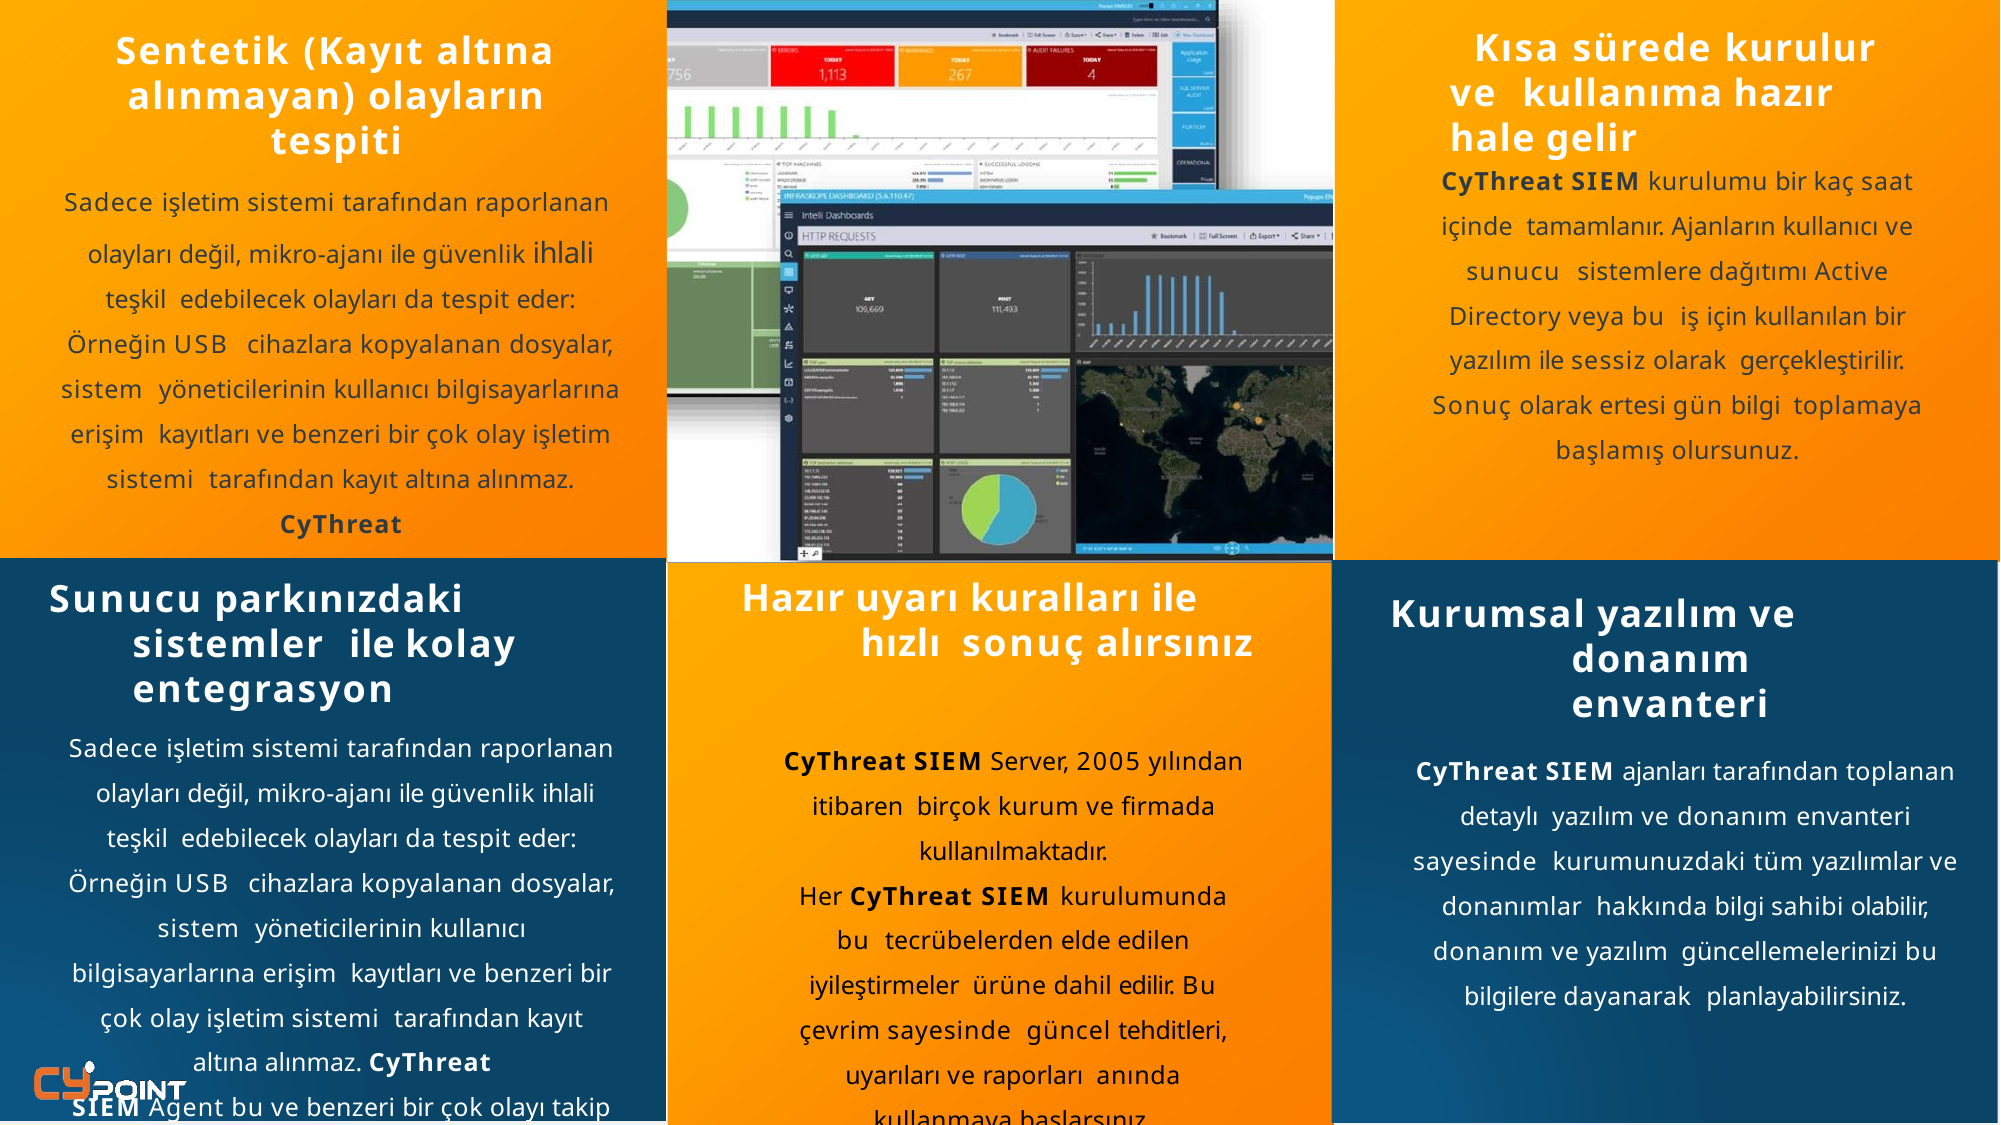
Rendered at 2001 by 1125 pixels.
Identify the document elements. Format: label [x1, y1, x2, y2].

text_box [0, 0, 2000, 1125]
text_box [33, 1053, 188, 1115]
